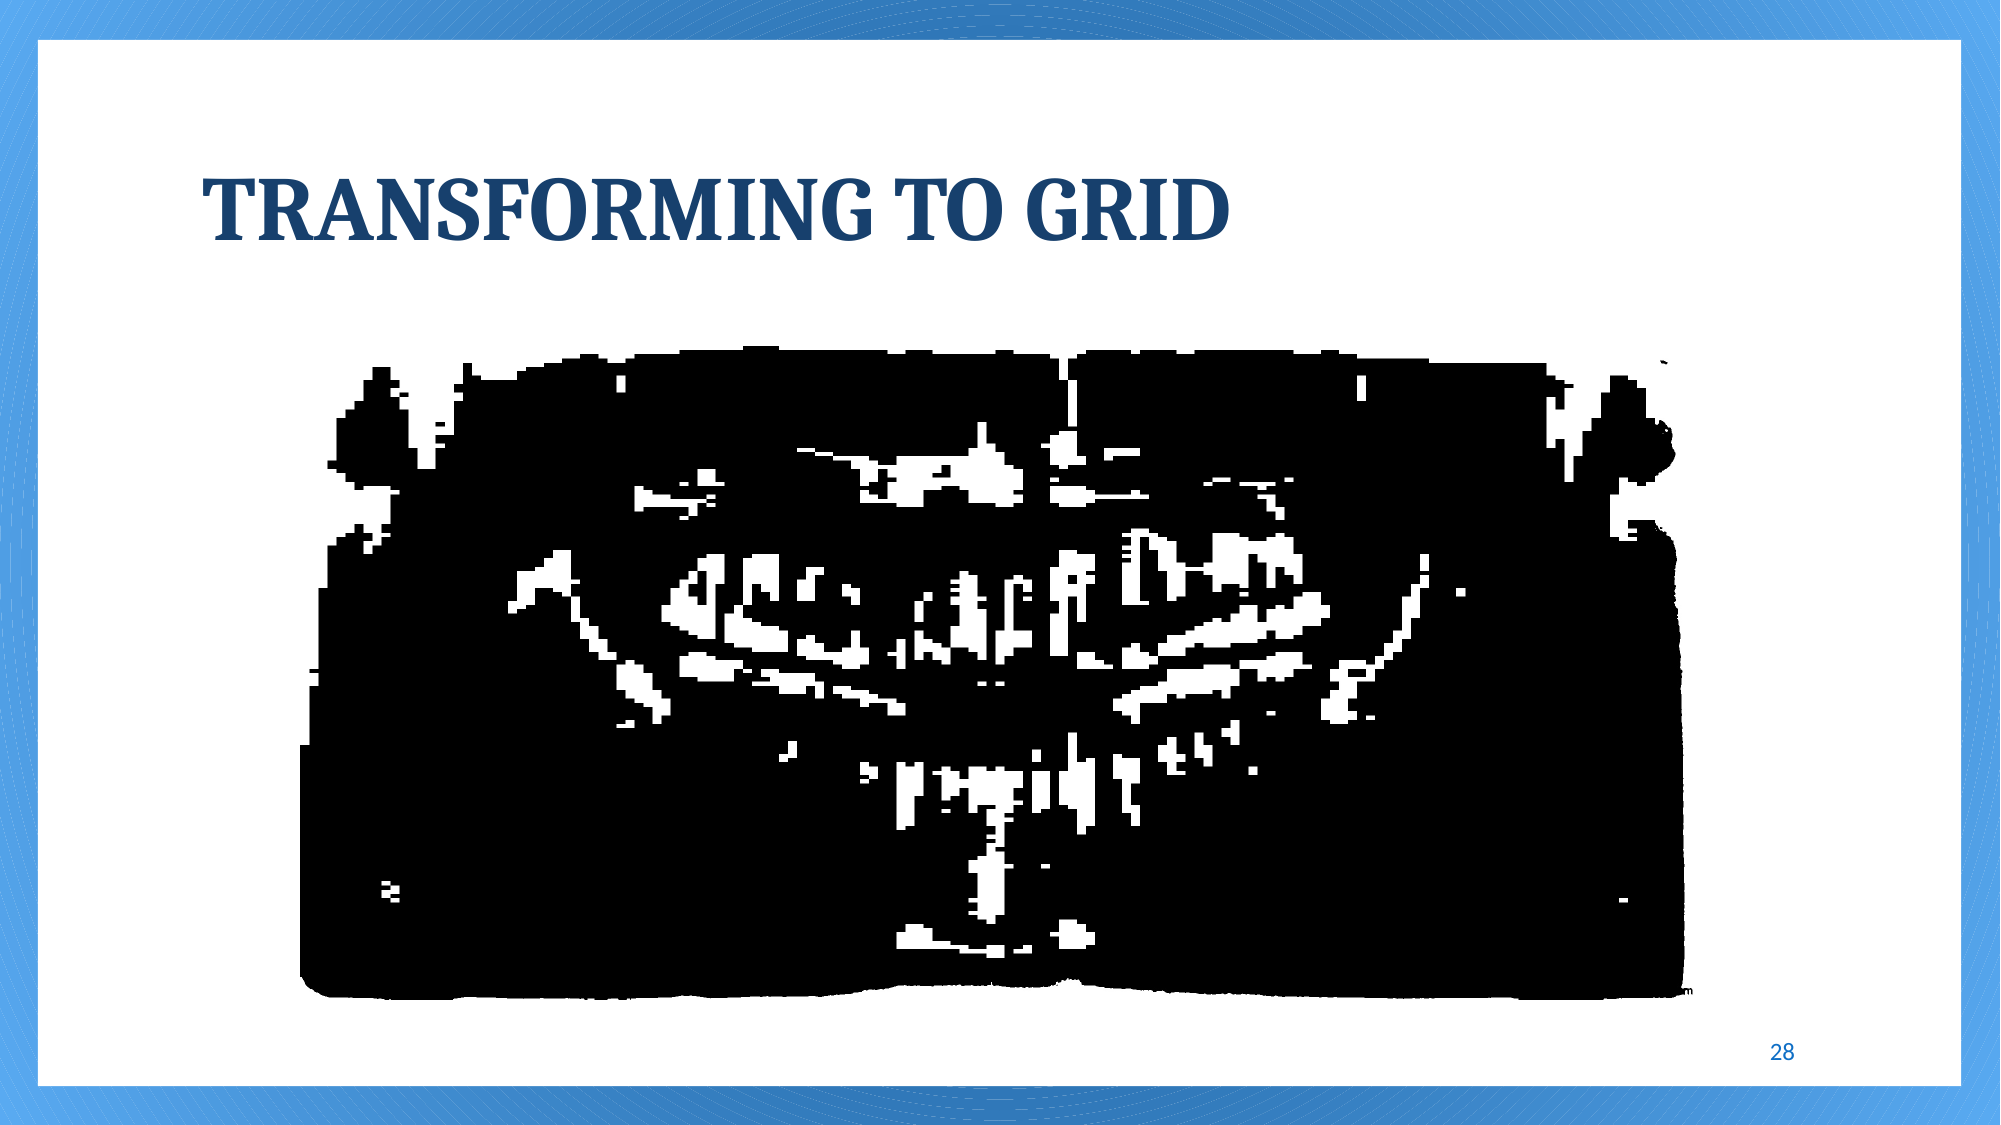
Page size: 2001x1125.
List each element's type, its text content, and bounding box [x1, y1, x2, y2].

slide_number 28 [1530, 1020, 1811, 1081]
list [300, 336, 1695, 1001]
title TRANSFORMING TO GRID [187, 99, 1808, 323]
